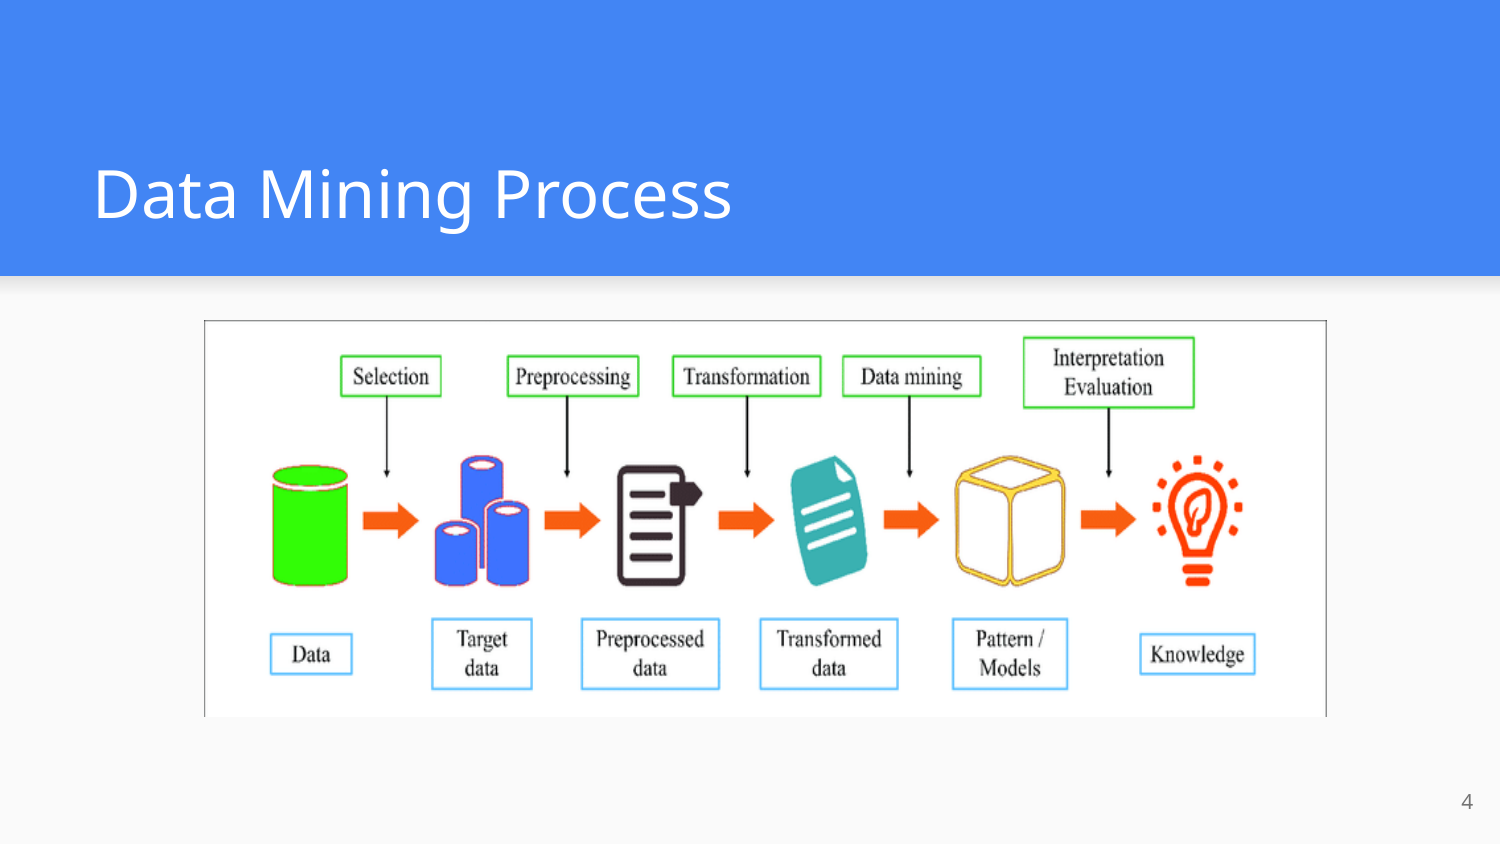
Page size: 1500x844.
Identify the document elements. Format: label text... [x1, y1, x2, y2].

title Data Mining Process [77, 121, 1427, 248]
slide_number ‹#› [1398, 770, 1489, 835]
picture [203, 320, 1327, 718]
